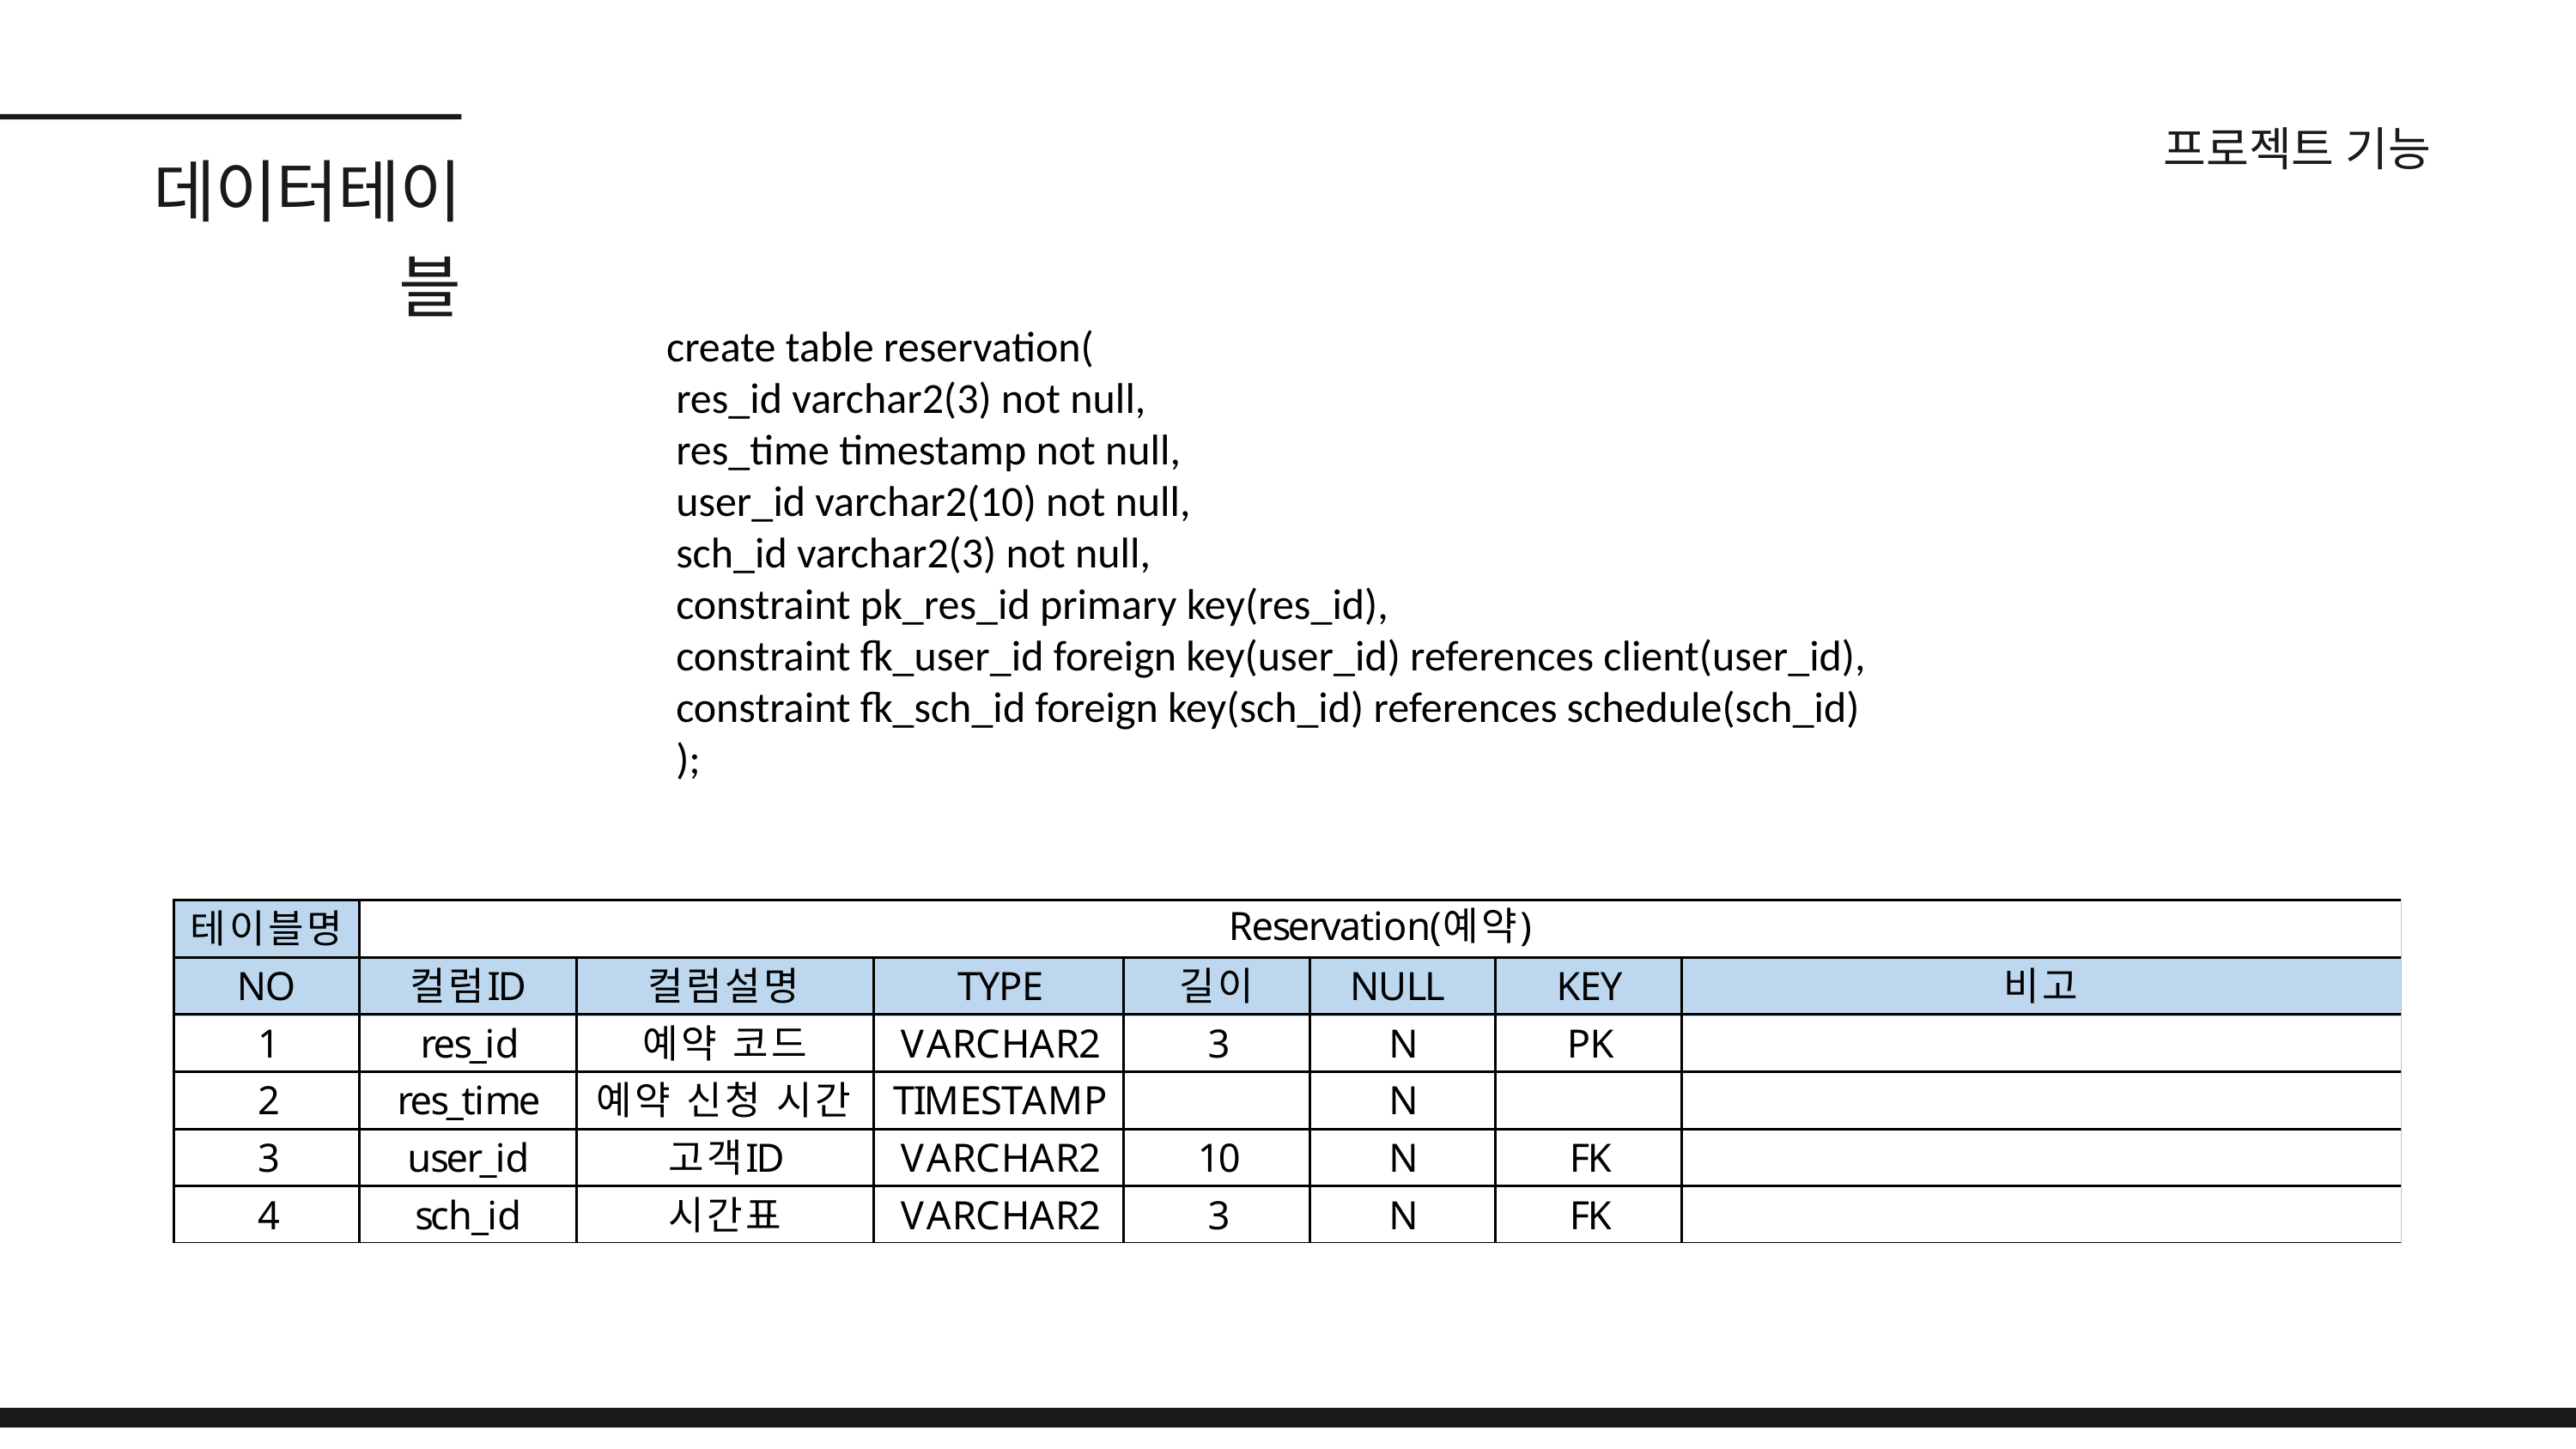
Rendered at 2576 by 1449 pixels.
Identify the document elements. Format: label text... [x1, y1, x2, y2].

text_box 데이터테이블 [90, 135, 462, 326]
text_box create table reservation( res_id varchar2(3) not null, res_time timestamp not null, user_id varchar2(10) not null, sch_id varchar2(3) not null, constraint pk_res_id primary key(res_id), constraint fk_user_id foreign key(user_id) references client(user_id), constraint fk_sch_id foreign key(sch_id) references schedule(sch_id) ); [643, 312, 1932, 789]
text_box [0, 1409, 2576, 1427]
text_box 프로젝트 기능 [1884, 110, 2432, 175]
picture [172, 899, 2404, 1246]
